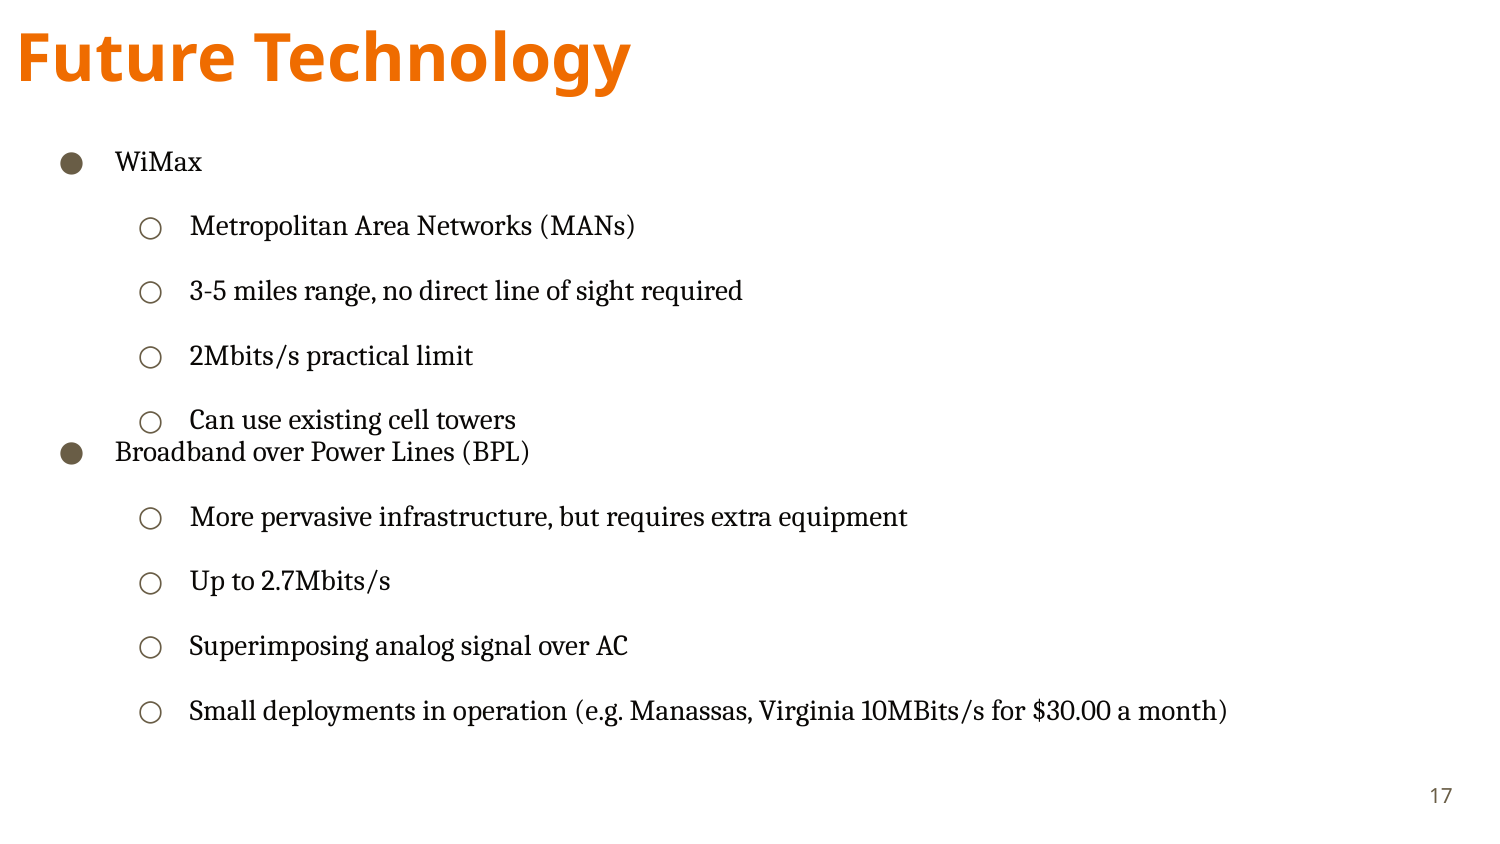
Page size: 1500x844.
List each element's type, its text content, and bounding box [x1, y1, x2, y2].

title Future Technology [0, 0, 862, 111]
slide_number 17 [1155, 768, 1468, 825]
list WiMax Metropolitan Area Networks (MANs) 3-5 miles range, no direct line of sight required 2Mbits/s practical limit Can use existing cell towers Broadband over Power Lines (BPL) More pervasive infrastructure, but requires extra equipment Up to 2.7Mbits/s Superimposing analog signal over AC Small deployments in operation (e.g. Manassas, Virginia 10MBits/s for $30.00 a month) [24, 131, 1375, 788]
